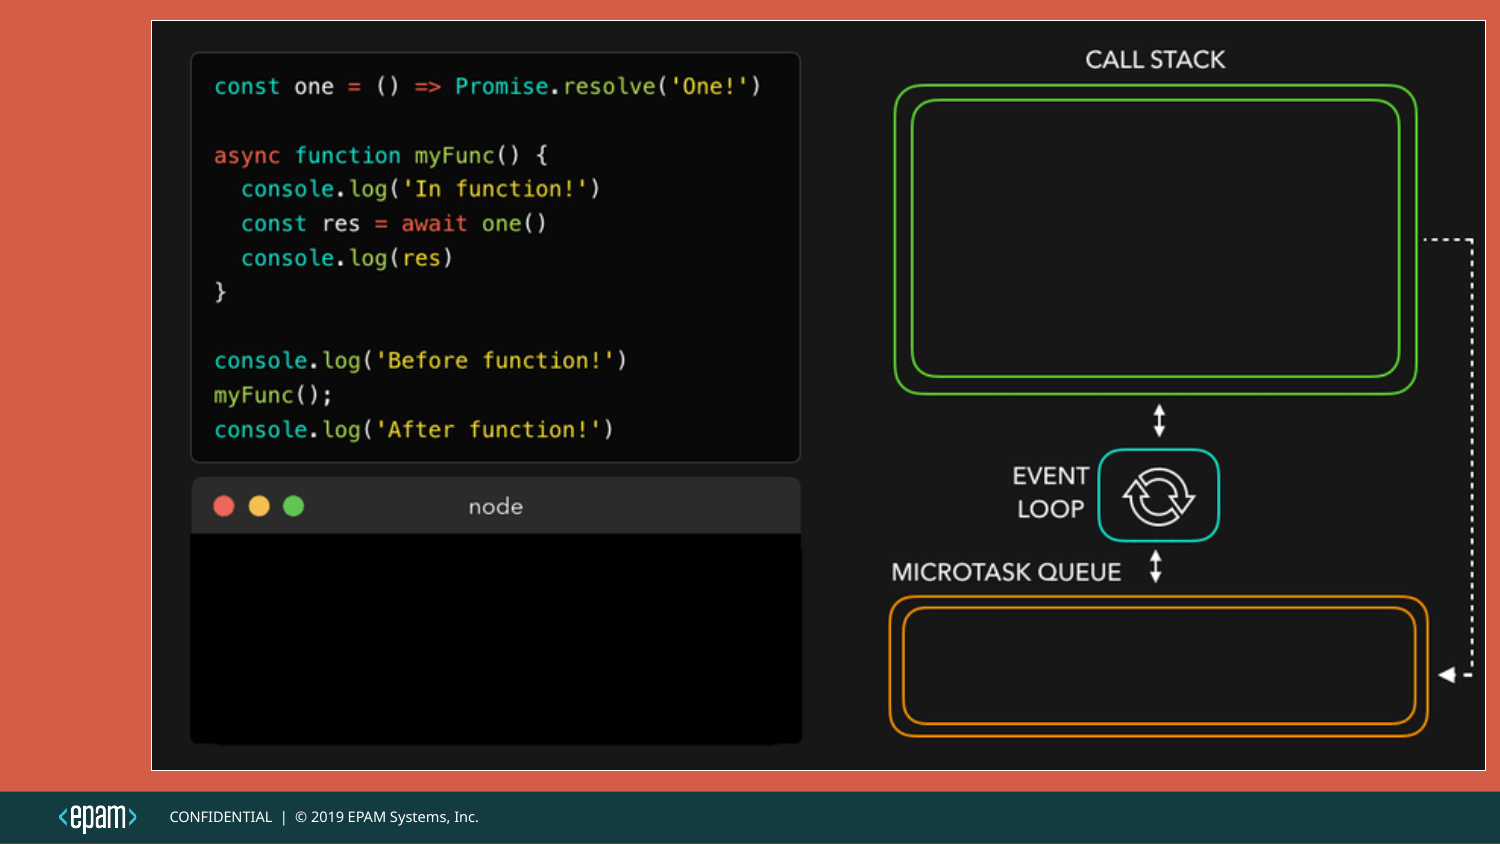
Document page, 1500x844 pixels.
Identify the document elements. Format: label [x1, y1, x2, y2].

picture [151, 20, 1486, 771]
